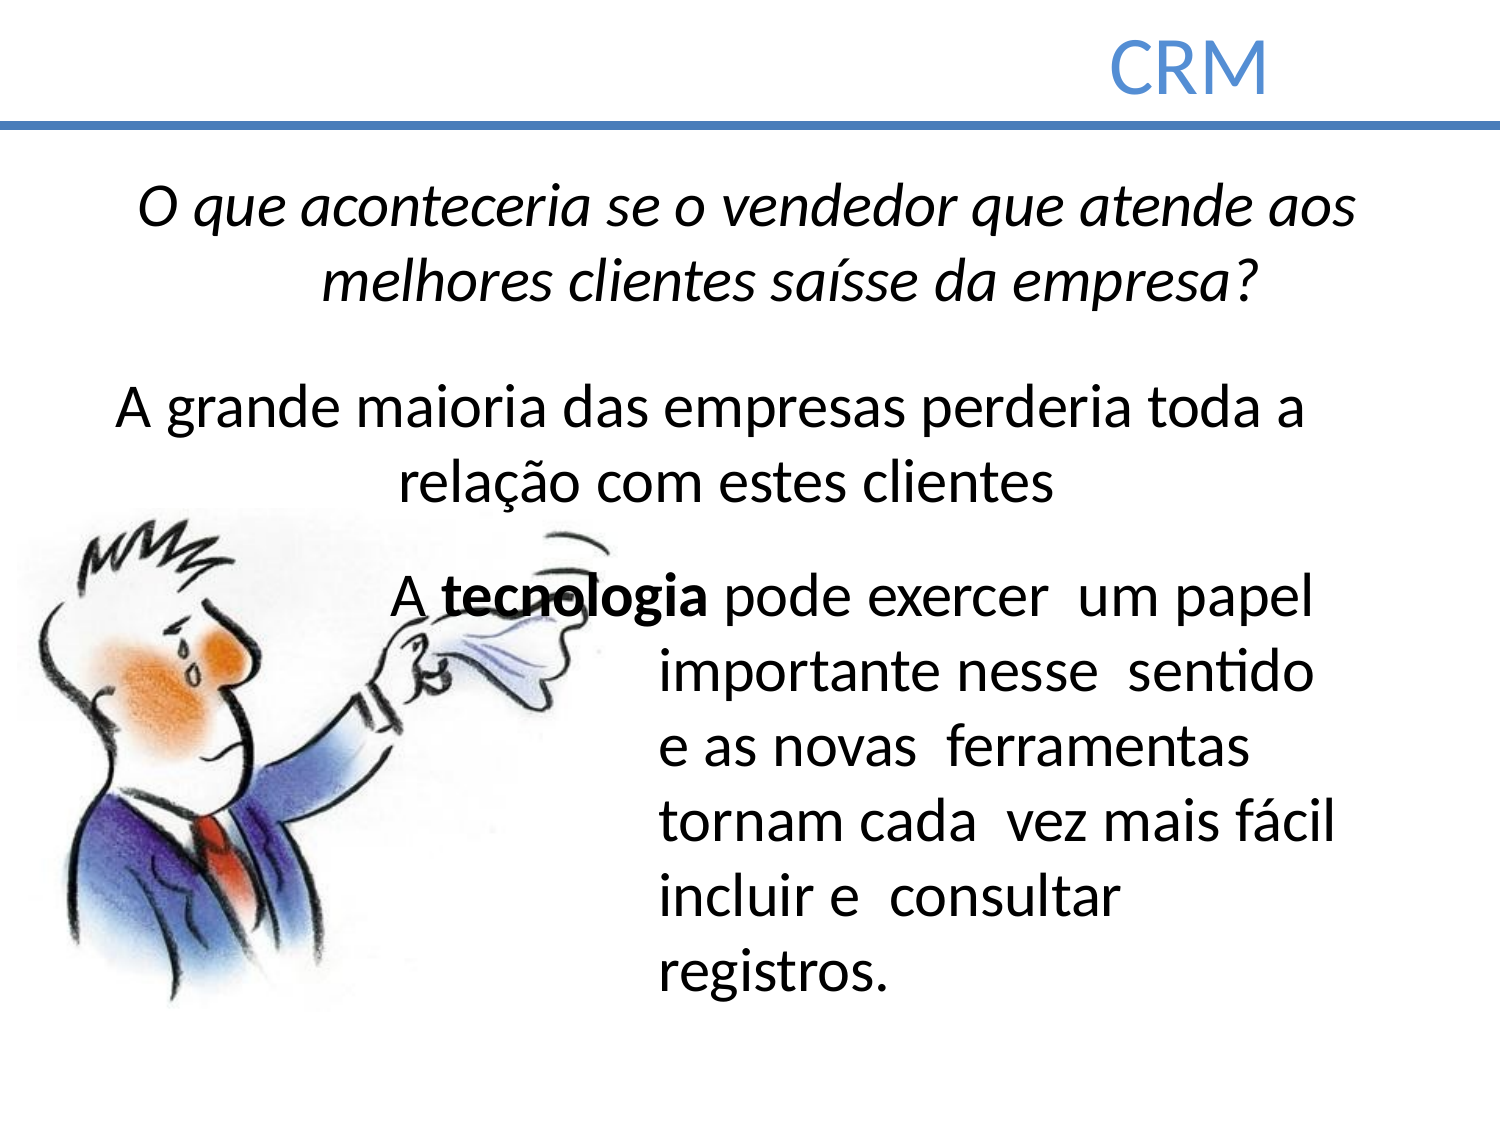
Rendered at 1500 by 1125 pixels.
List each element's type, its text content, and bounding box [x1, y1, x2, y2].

title CRM [226, 8, 1273, 162]
picture [17, 507, 618, 1012]
text_box O que aconteceria se o vendedor que atende aos melhores clientes saísse da empresa? A grande maioria das empresas perderia toda a relação com estes clientes A tecnologia pode exercer um papel importante nesse sentido e as novas ferramentas tornam cada vez mais fácil incluir e consultar registros. [113, 162, 1364, 1004]
